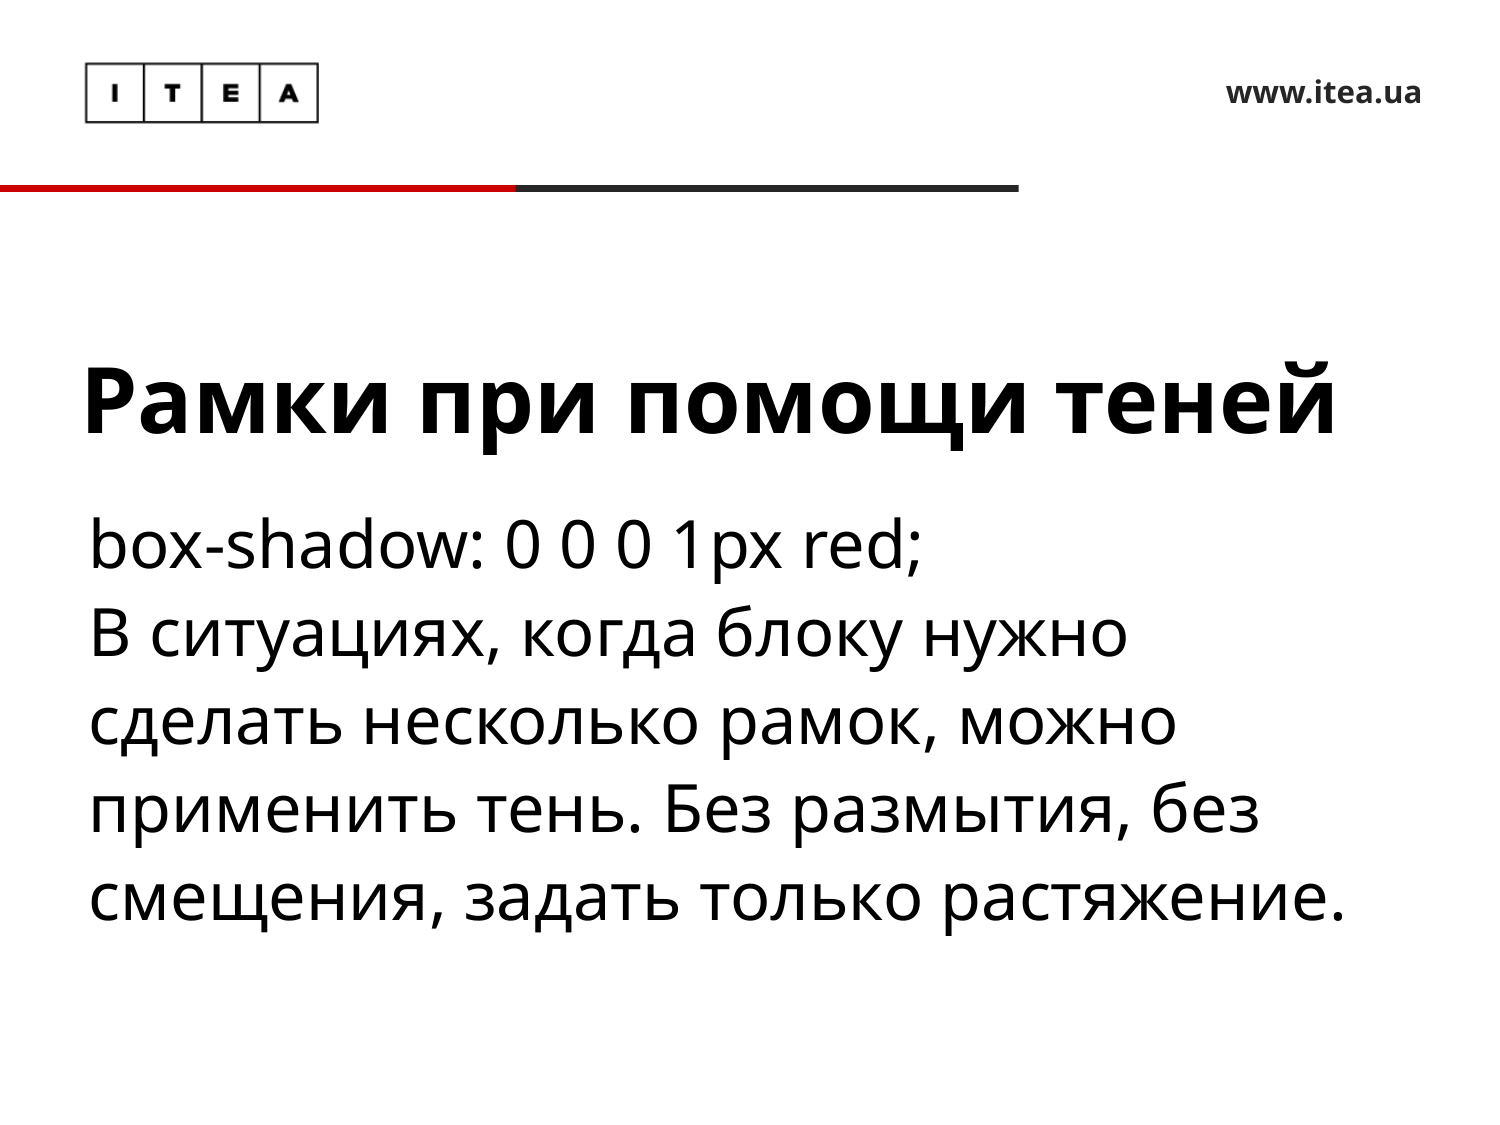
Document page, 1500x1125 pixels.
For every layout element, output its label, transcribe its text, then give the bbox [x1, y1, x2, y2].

list box-shadow: 0 0 0 1px red; В ситуацияx, когда блоку нужно сделать несколько рамок, можно применить тень. Без размытия, без смещения, задать только растяжение. [74, 486, 1416, 1036]
text_box www.itea.ua [1172, 66, 1477, 115]
text_box [0, 185, 516, 192]
title Рамки при помощи теней [65, 323, 1425, 421]
text_box [516, 185, 1019, 192]
picture [57, 49, 344, 133]
